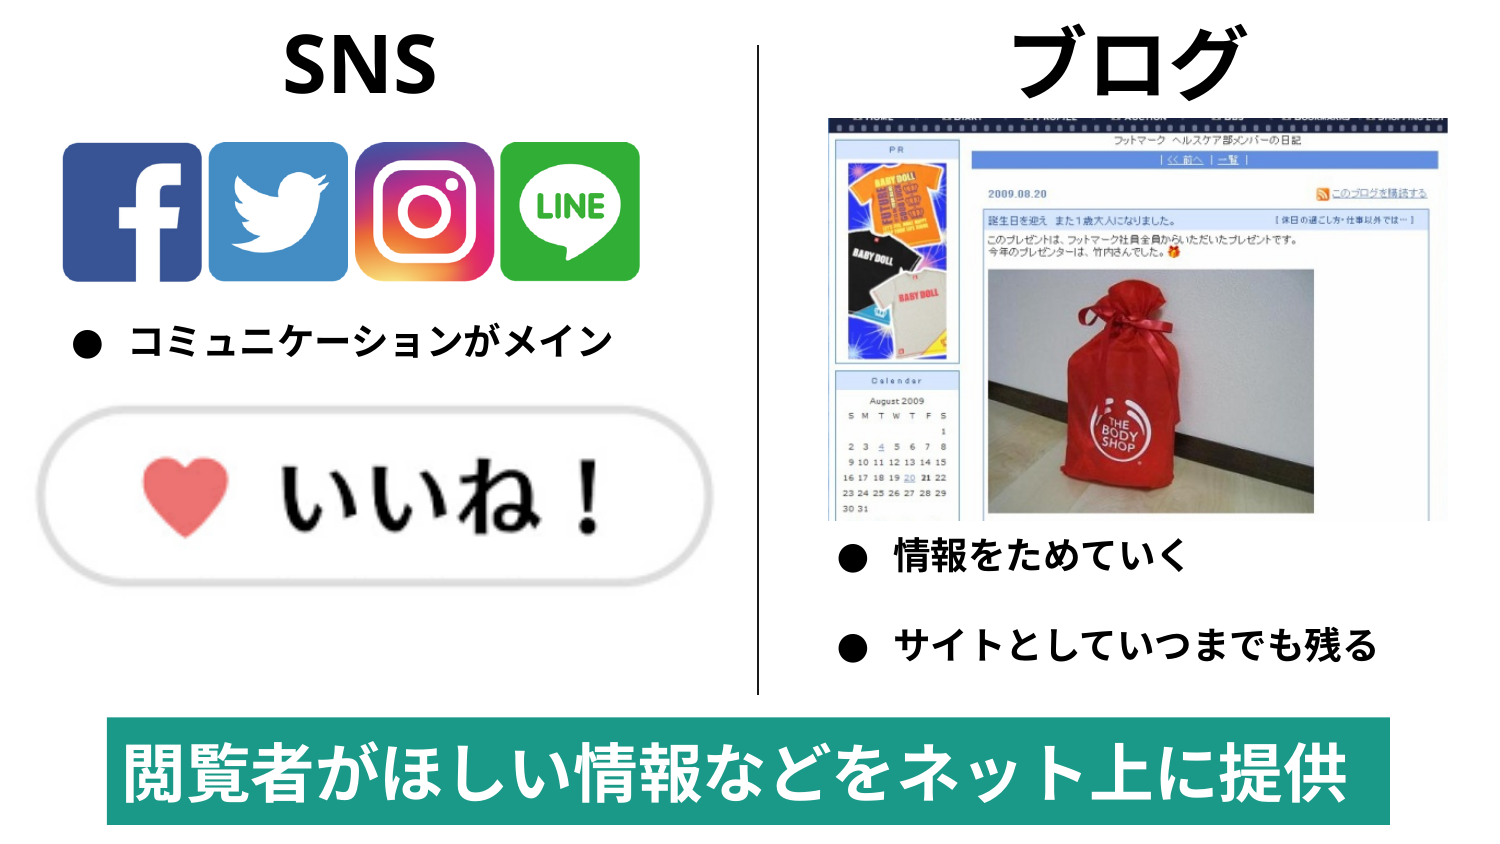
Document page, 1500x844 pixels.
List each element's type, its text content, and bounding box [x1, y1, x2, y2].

text_box SNS [267, 0, 483, 125]
picture [18, 387, 732, 607]
text_box コミュニケーションがメイン 発信者の人気 投稿は流れていき、いつかは消えていく（完全には消えない） [37, 303, 713, 386]
text_box 閲覧者がほしい情報などをネット上に提供 [106, 717, 1390, 825]
picture [55, 129, 645, 299]
picture [827, 118, 1448, 521]
text_box 情報をためていく サイトとしていつまでも残る [803, 516, 1479, 682]
text_box ブログ [991, 0, 1321, 116]
